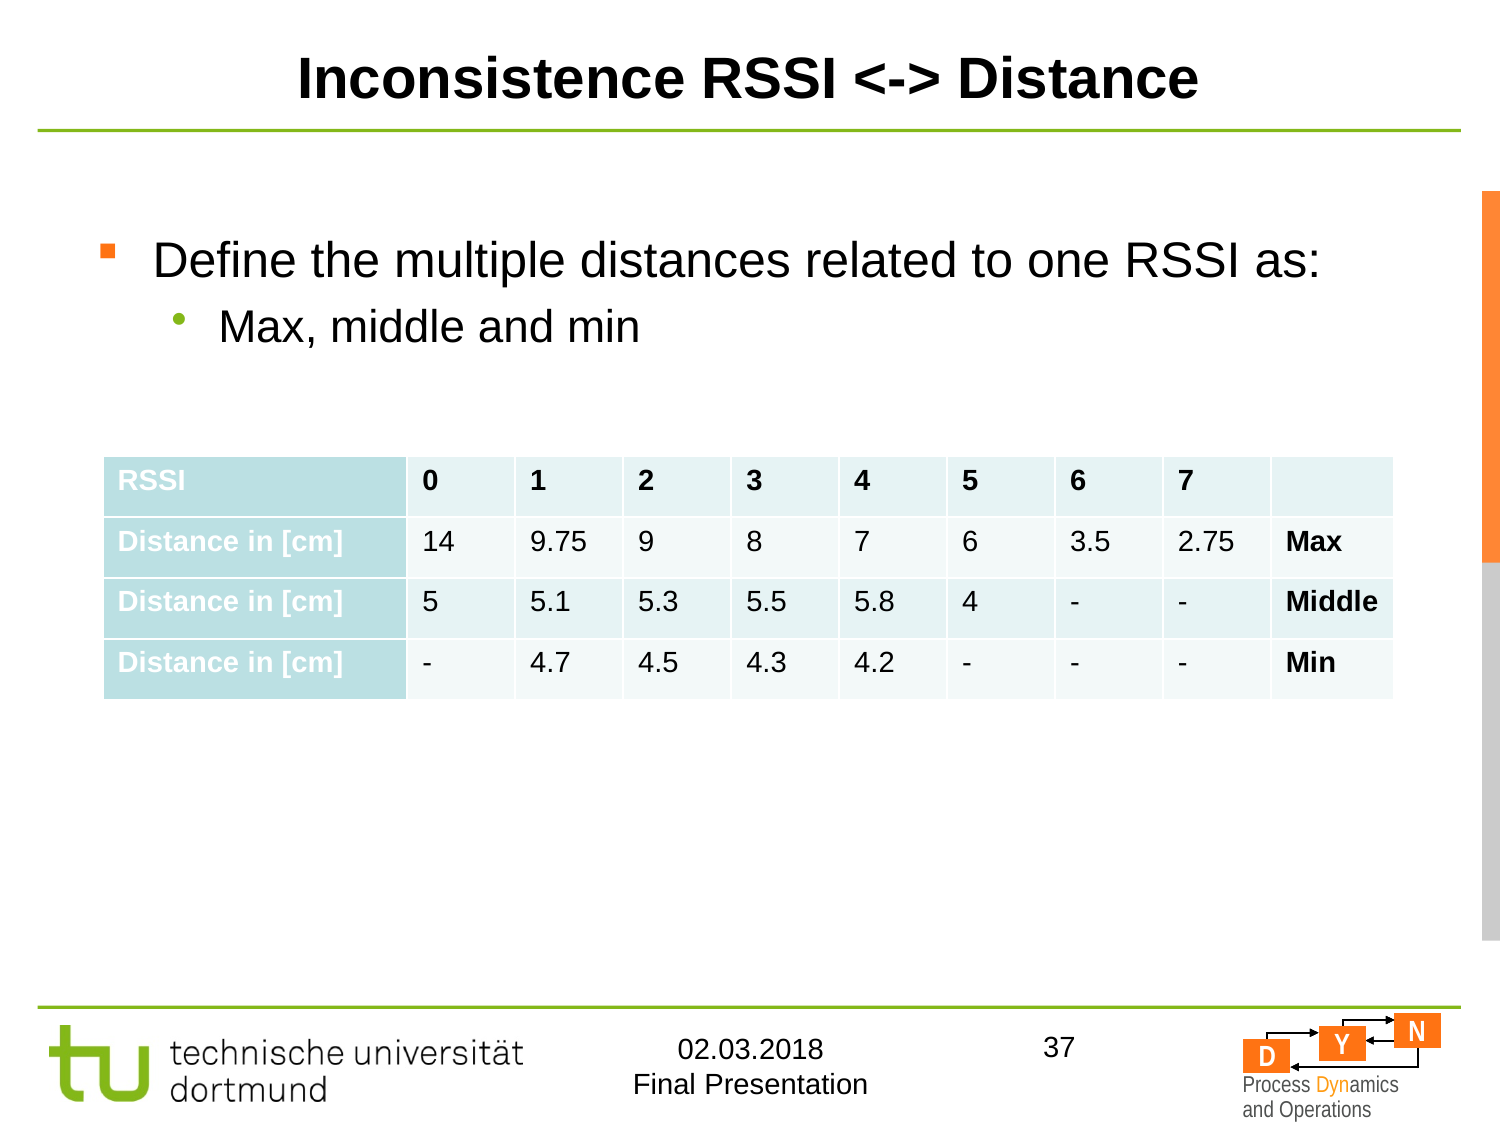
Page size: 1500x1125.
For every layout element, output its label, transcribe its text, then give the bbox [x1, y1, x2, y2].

table_cell Middle [1272, 579, 1393, 638]
table_header 2 [624, 457, 730, 516]
table_cell 8 [732, 518, 838, 577]
table_cell - [1056, 640, 1162, 699]
table_cell 6 [948, 518, 1054, 577]
table_cell 5.8 [840, 579, 946, 638]
table_cell 4 [948, 579, 1054, 638]
table_cell - [1164, 640, 1270, 699]
table_header [1272, 457, 1393, 516]
table_header 6 [1056, 457, 1162, 516]
table_cell 5.1 [516, 579, 622, 638]
table_cell Max [1272, 518, 1393, 577]
table_cell Min [1272, 640, 1393, 699]
table_cell 4.5 [624, 640, 730, 699]
table_cell 9 [624, 518, 730, 577]
table_cell 4.7 [516, 640, 622, 699]
table_header 0 [408, 457, 514, 516]
table_cell 14 [408, 518, 514, 577]
table_cell Distance in [cm] [104, 518, 406, 577]
table_header 3 [732, 457, 838, 516]
table_header 4 [840, 457, 946, 516]
table_cell 4.2 [840, 640, 946, 699]
table_cell Distance in [cm] [104, 579, 406, 638]
table_header 7 [1164, 457, 1270, 516]
table_header 5 [948, 457, 1054, 516]
title Inconsistence RSSI <-> Distance [81, 10, 1417, 141]
table_cell 5.5 [732, 579, 838, 638]
table_cell 5.3 [624, 579, 730, 638]
table_header RSSI [104, 457, 406, 516]
table_cell Distance in [cm] [104, 640, 406, 699]
table_cell 3.5 [1056, 518, 1162, 577]
picture [49, 1025, 523, 1102]
table_cell - [408, 640, 514, 699]
table_cell 2.75 [1164, 518, 1270, 577]
table_cell - [1164, 579, 1270, 638]
table_cell - [1056, 579, 1162, 638]
table_cell 7 [840, 518, 946, 577]
list Define the multiple distances related to one RSSI as: Max, middle and min [81, 220, 1416, 989]
table_cell 5 [408, 579, 514, 638]
table_header 1 [516, 457, 622, 516]
table_cell 4.3 [732, 640, 838, 699]
table_cell 9.75 [516, 518, 622, 577]
table_cell - [948, 640, 1054, 699]
